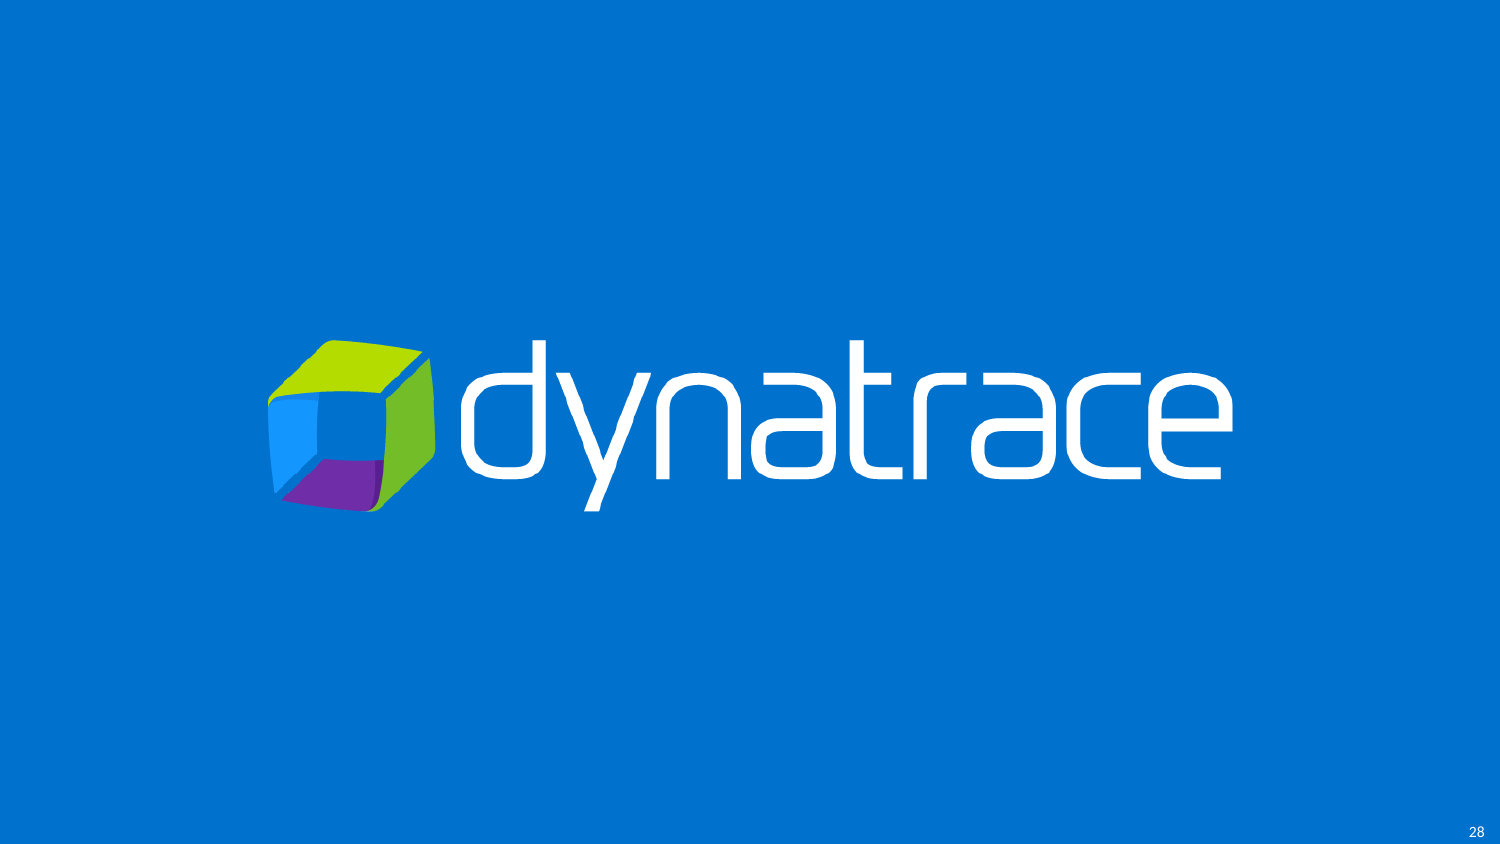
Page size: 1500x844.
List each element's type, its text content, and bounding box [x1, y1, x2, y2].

picture [267, 339, 1233, 512]
slide_number 28 [1400, 818, 1500, 844]
